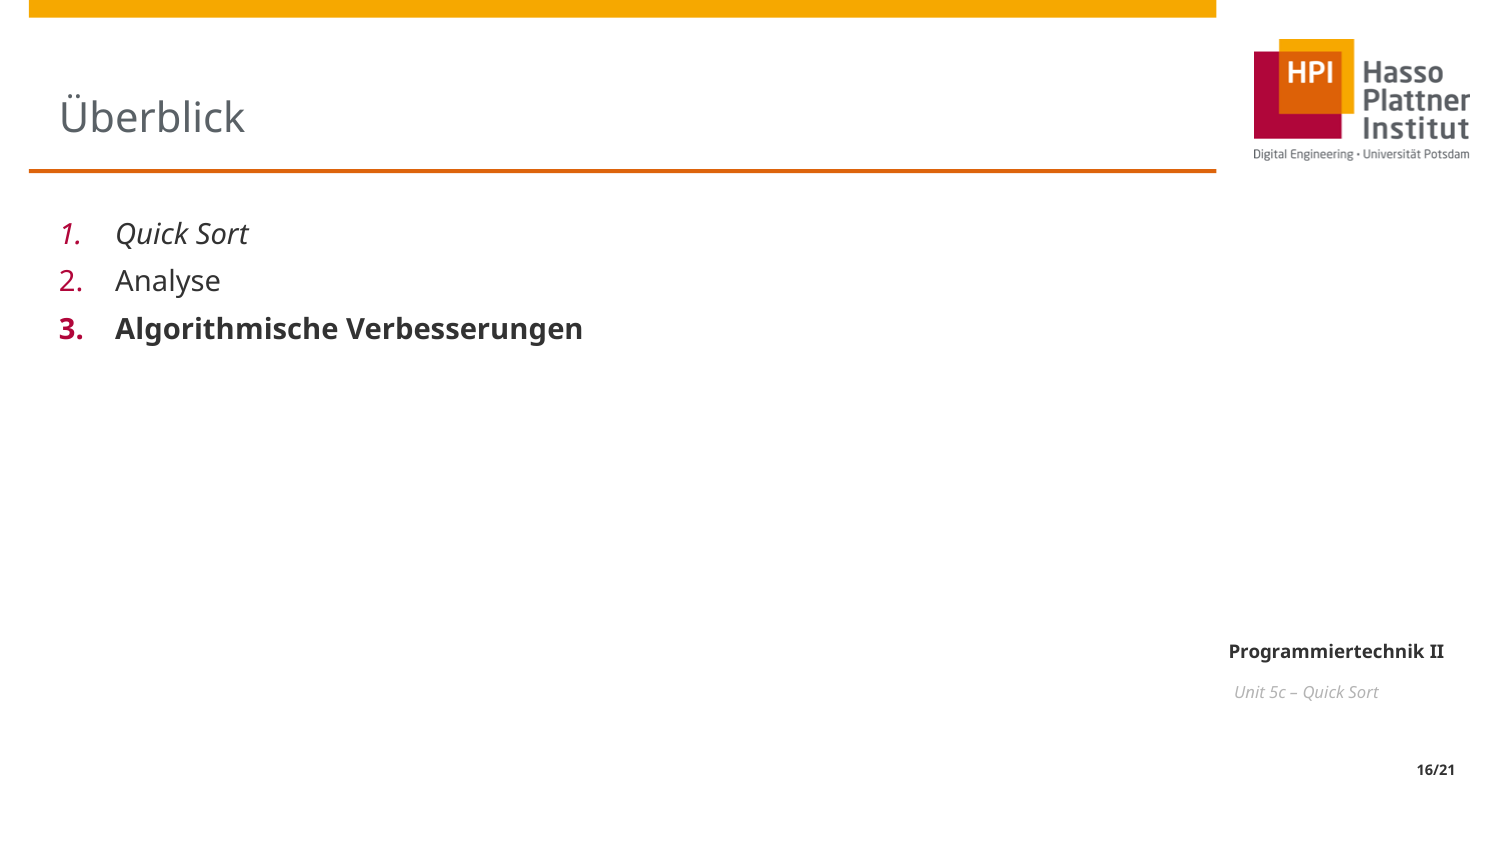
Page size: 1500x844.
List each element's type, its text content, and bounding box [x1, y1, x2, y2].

title Überblick [58, 17, 1187, 170]
list Quick Sort Analyse Algorithmische Verbesserungen [58, 203, 1187, 788]
picture [1254, 39, 1470, 161]
